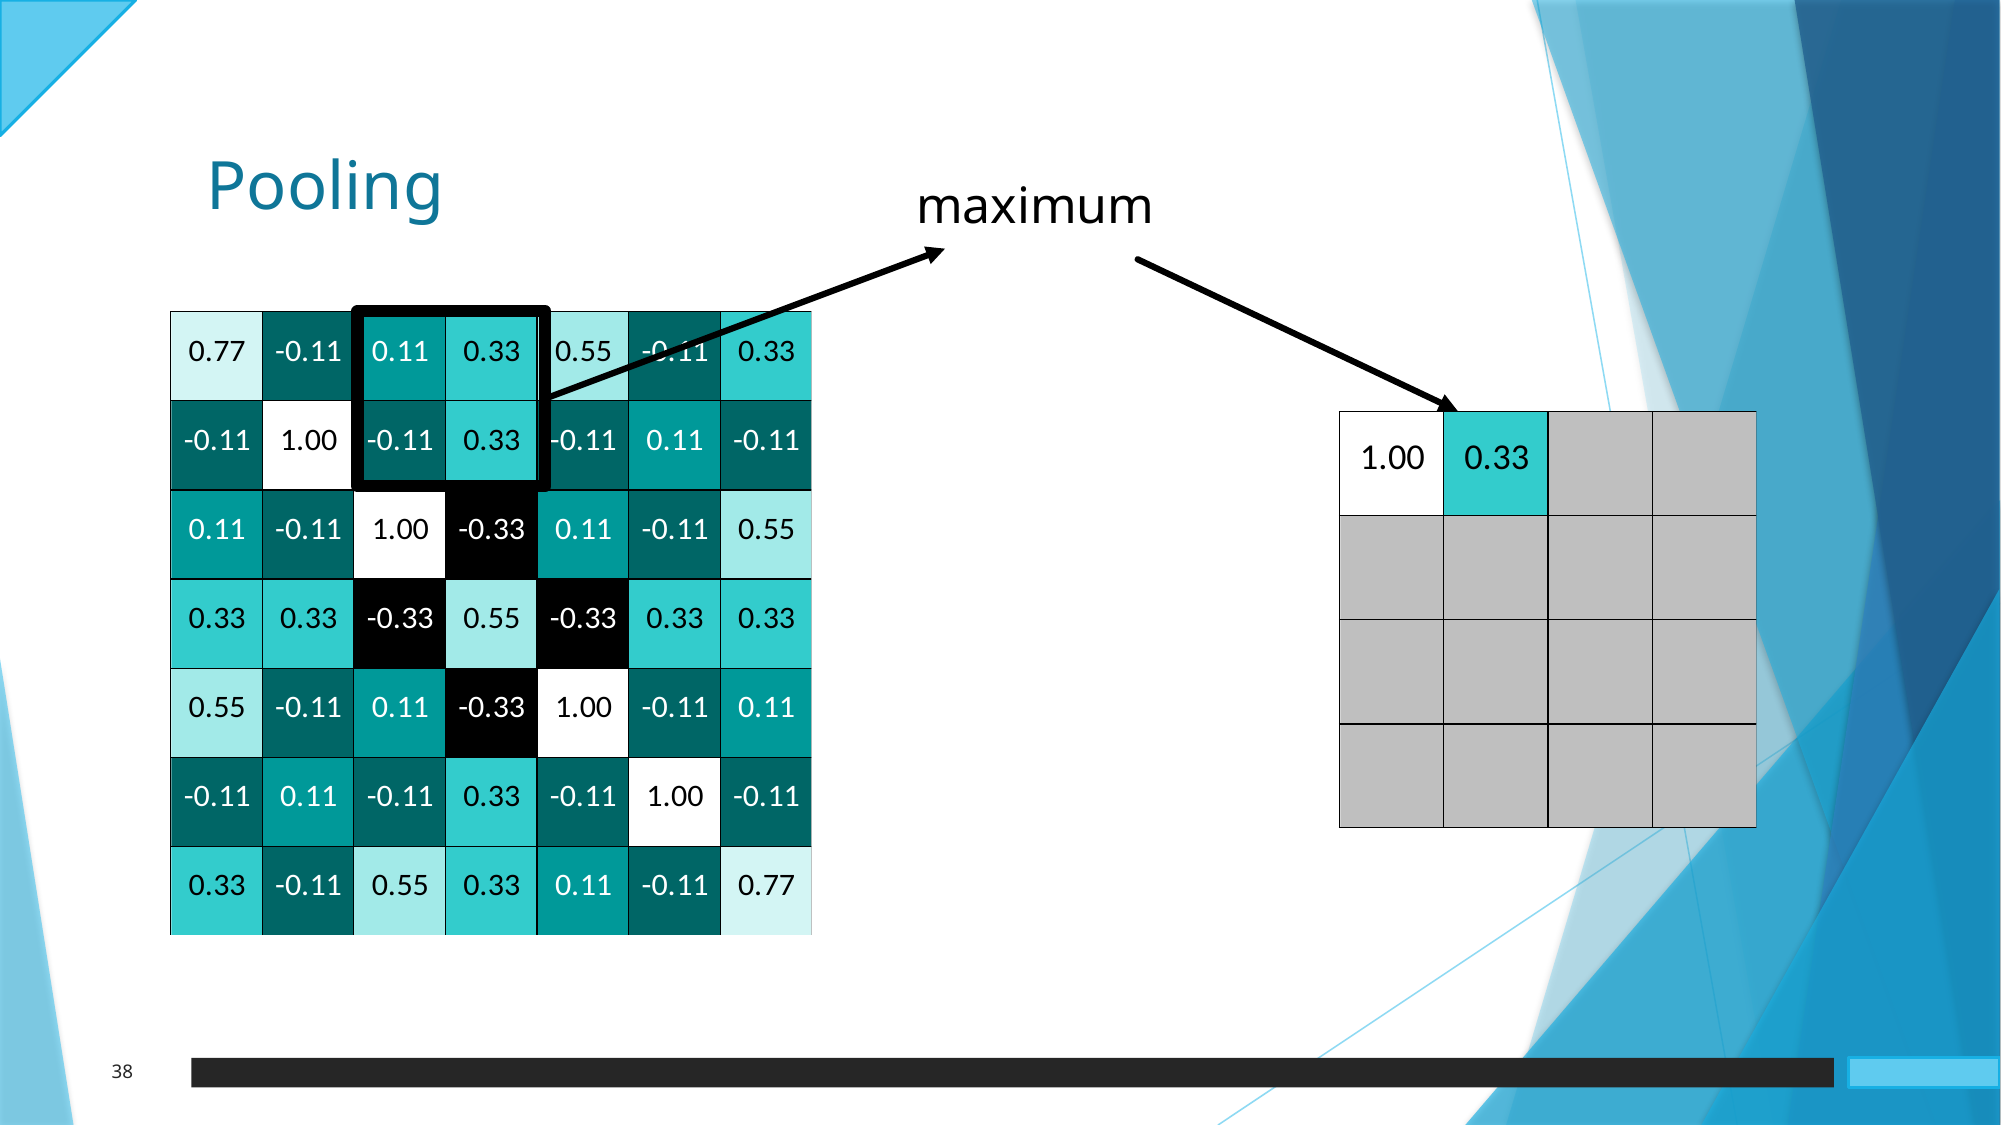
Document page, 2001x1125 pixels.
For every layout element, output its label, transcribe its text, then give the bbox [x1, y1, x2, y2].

text_box [1847, 1056, 2000, 1089]
text_box [190, 1056, 1835, 1089]
text_box [0, 0, 138, 137]
picture [1338, 410, 1759, 830]
picture [169, 310, 813, 937]
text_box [1137, 258, 1459, 412]
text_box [357, 310, 546, 487]
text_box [544, 248, 946, 400]
slide_number 38 [67, 1042, 178, 1103]
text_box Pooling [191, 135, 1536, 231]
text_box maximum [886, 156, 1185, 259]
